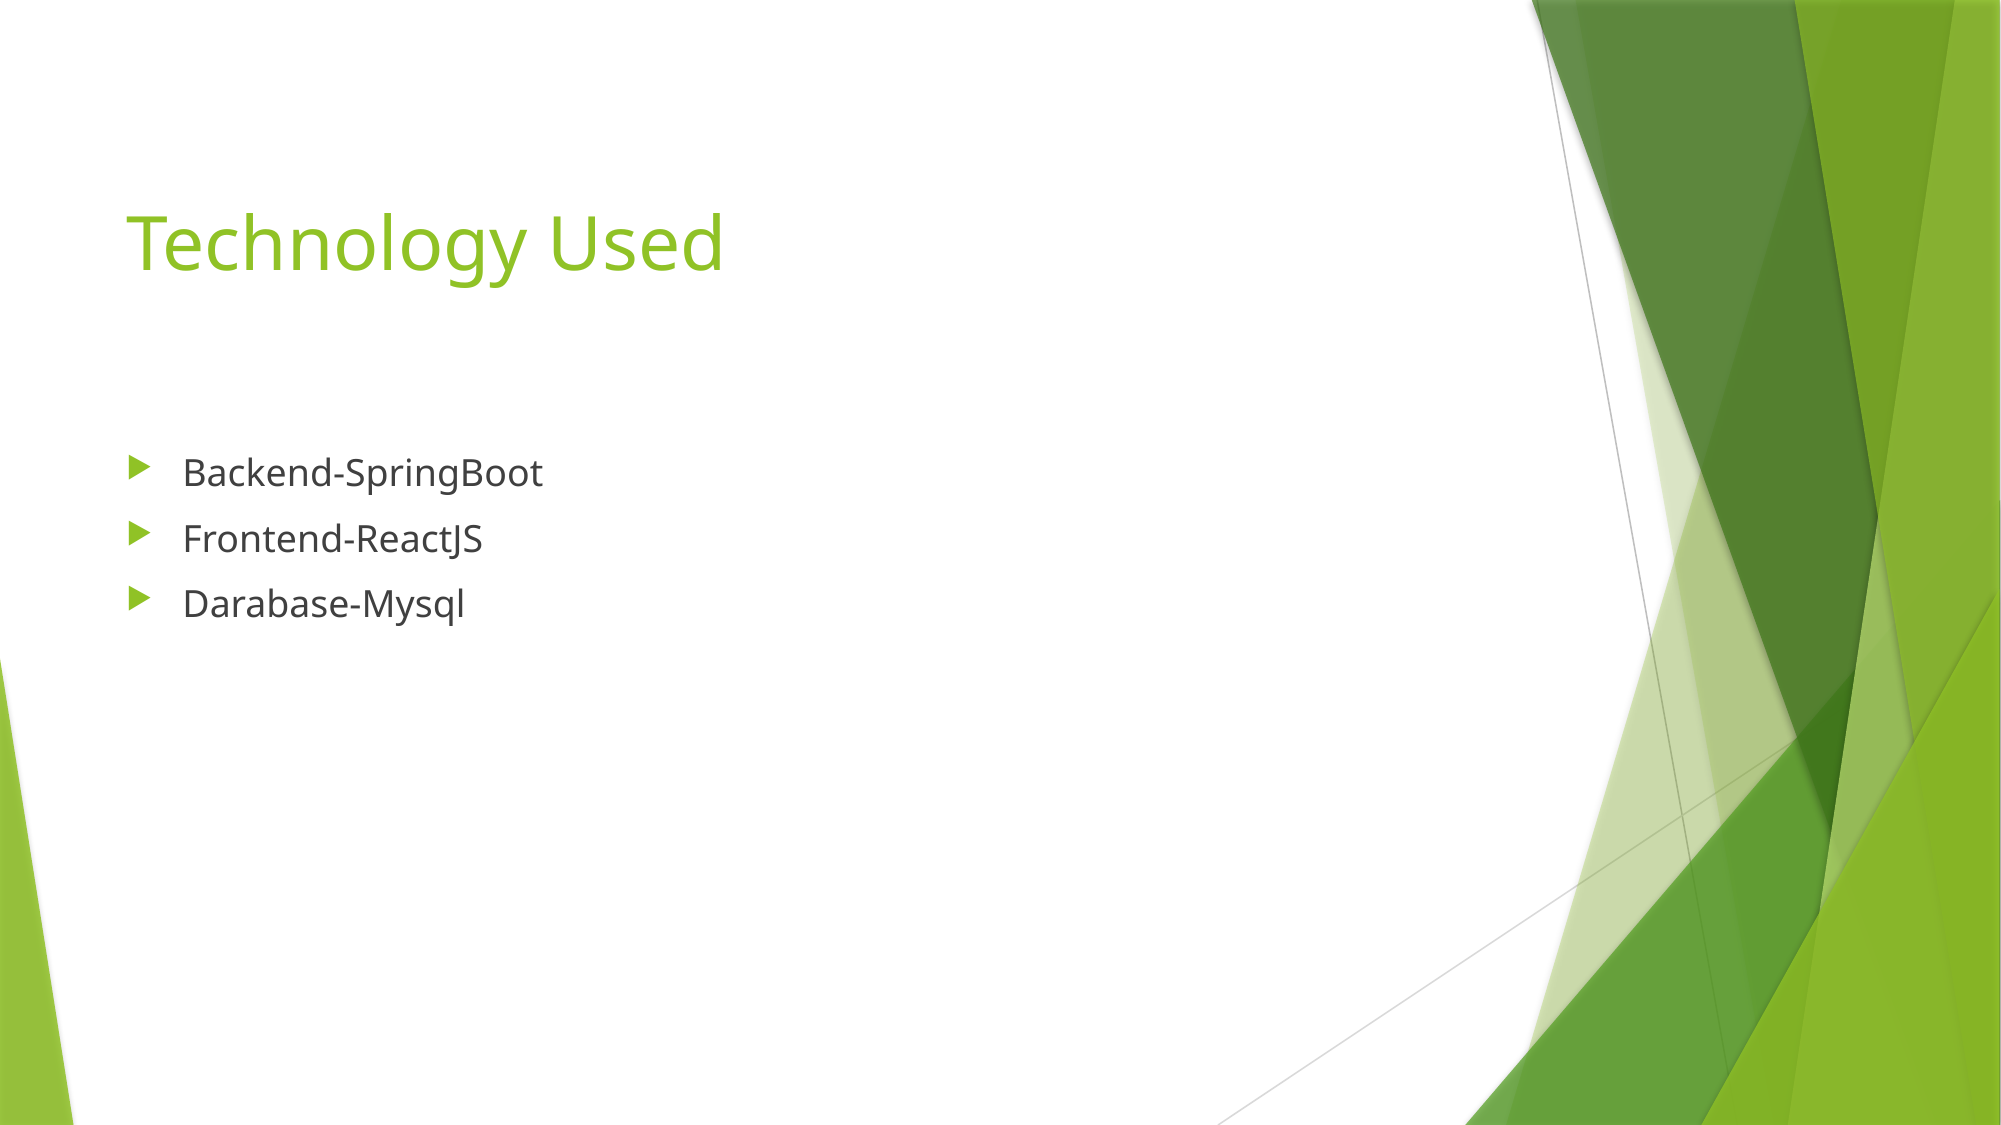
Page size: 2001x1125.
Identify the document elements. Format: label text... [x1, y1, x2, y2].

list Backend-SpringBoot Frontend-ReactJS Darabase-Mysql [111, 441, 1522, 1078]
title Technology Used [111, 187, 1522, 405]
